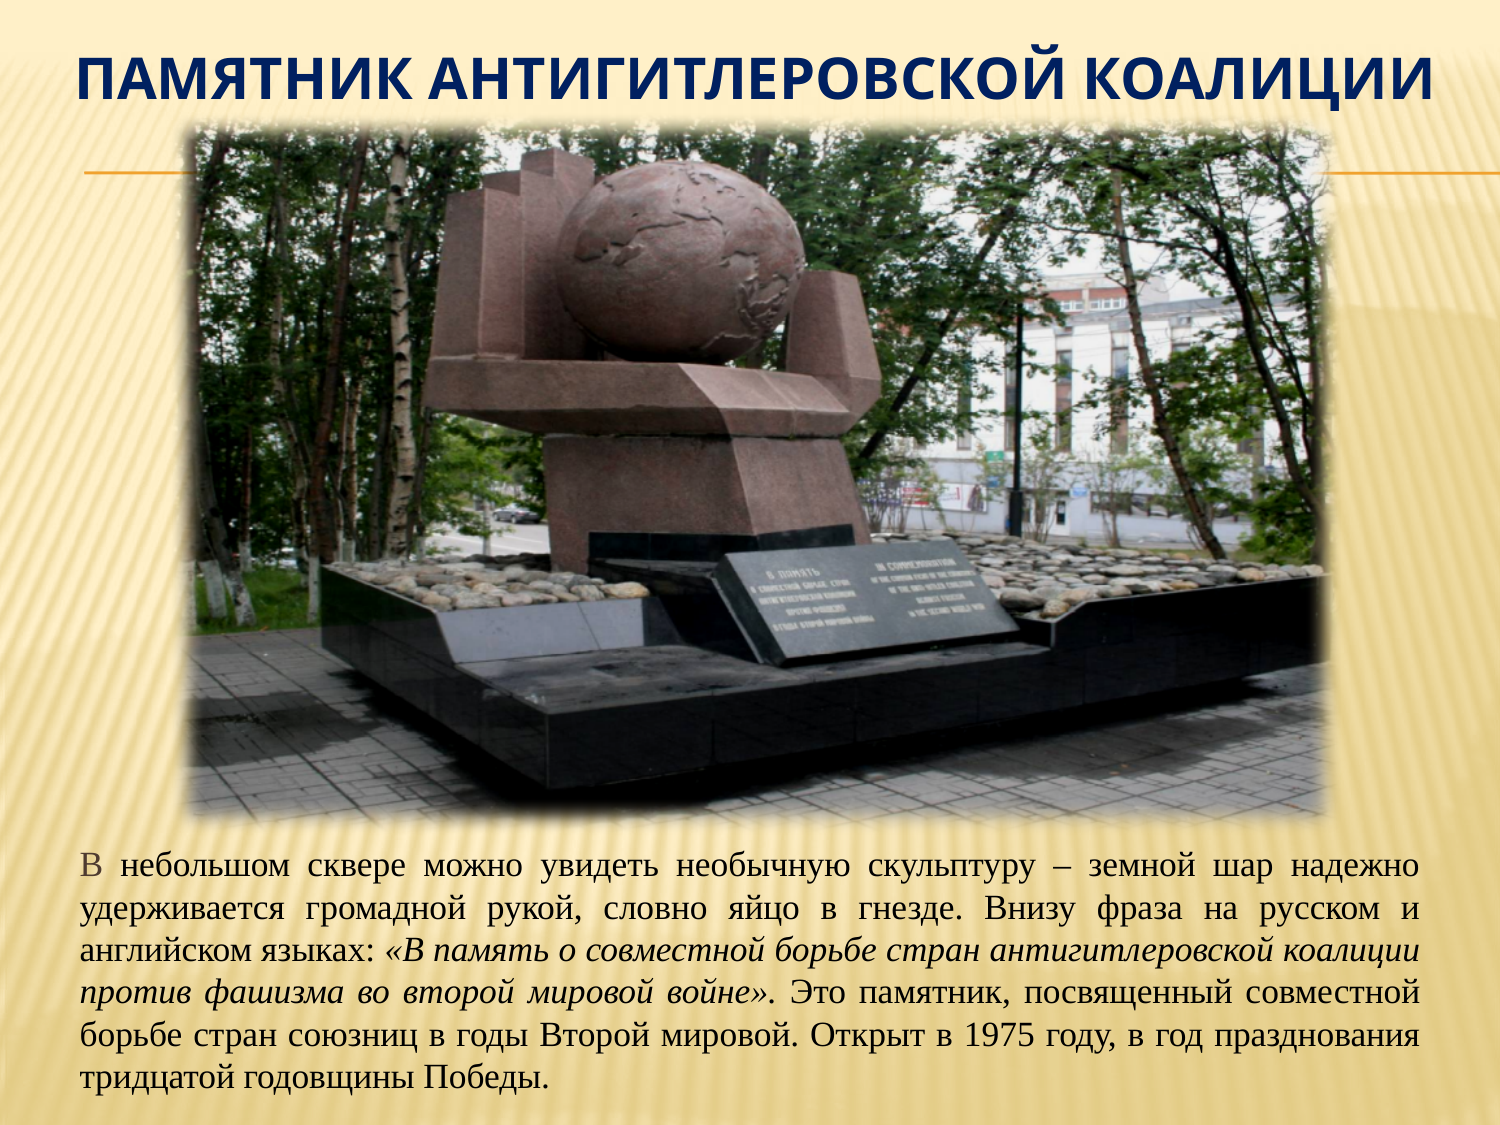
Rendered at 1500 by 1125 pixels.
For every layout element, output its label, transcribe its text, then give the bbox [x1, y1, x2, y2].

list В небольшом сквере можно увидеть необычную скульптуру – земной шар надежно удерживается громадной рукой, словно яйцо в гнезде. Внизу фраза на русском и английском языках: «В память о совместной борьбе стран антигитлеровской коалиции против фашизма во второй мировой войне». Это памятник, посвященный совместной борьбе стран союзниц в годы Второй мировой. Открыт в 1975 году, в год празднования тридцатой годовщины Победы. [64, 834, 1436, 1106]
title Памятник антигитлеровской коалиции [42, 11, 1468, 142]
picture [170, 113, 1341, 835]
